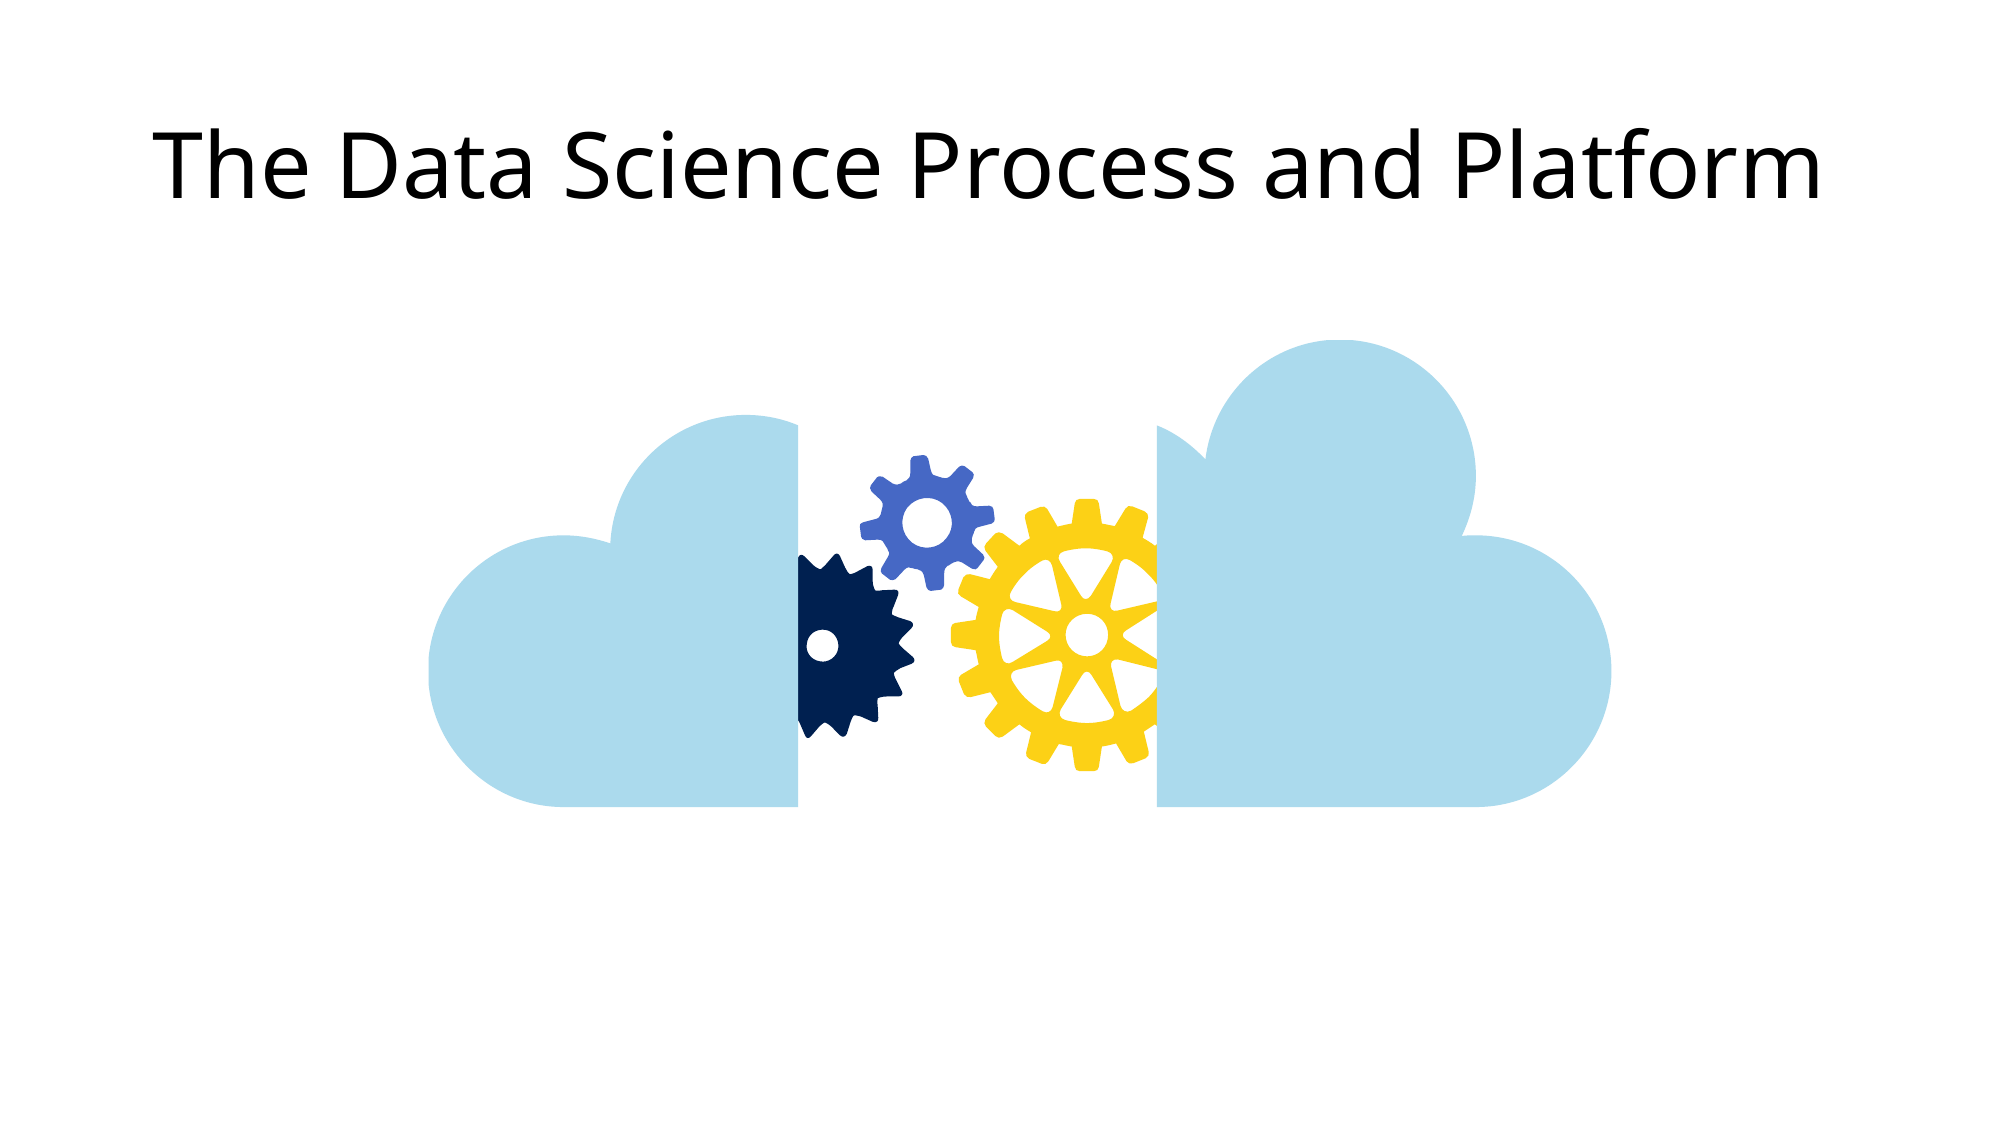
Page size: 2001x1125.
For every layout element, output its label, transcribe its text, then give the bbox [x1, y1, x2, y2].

picture [428, 340, 1612, 808]
title The Data Science Process and Platform [137, 59, 1863, 278]
